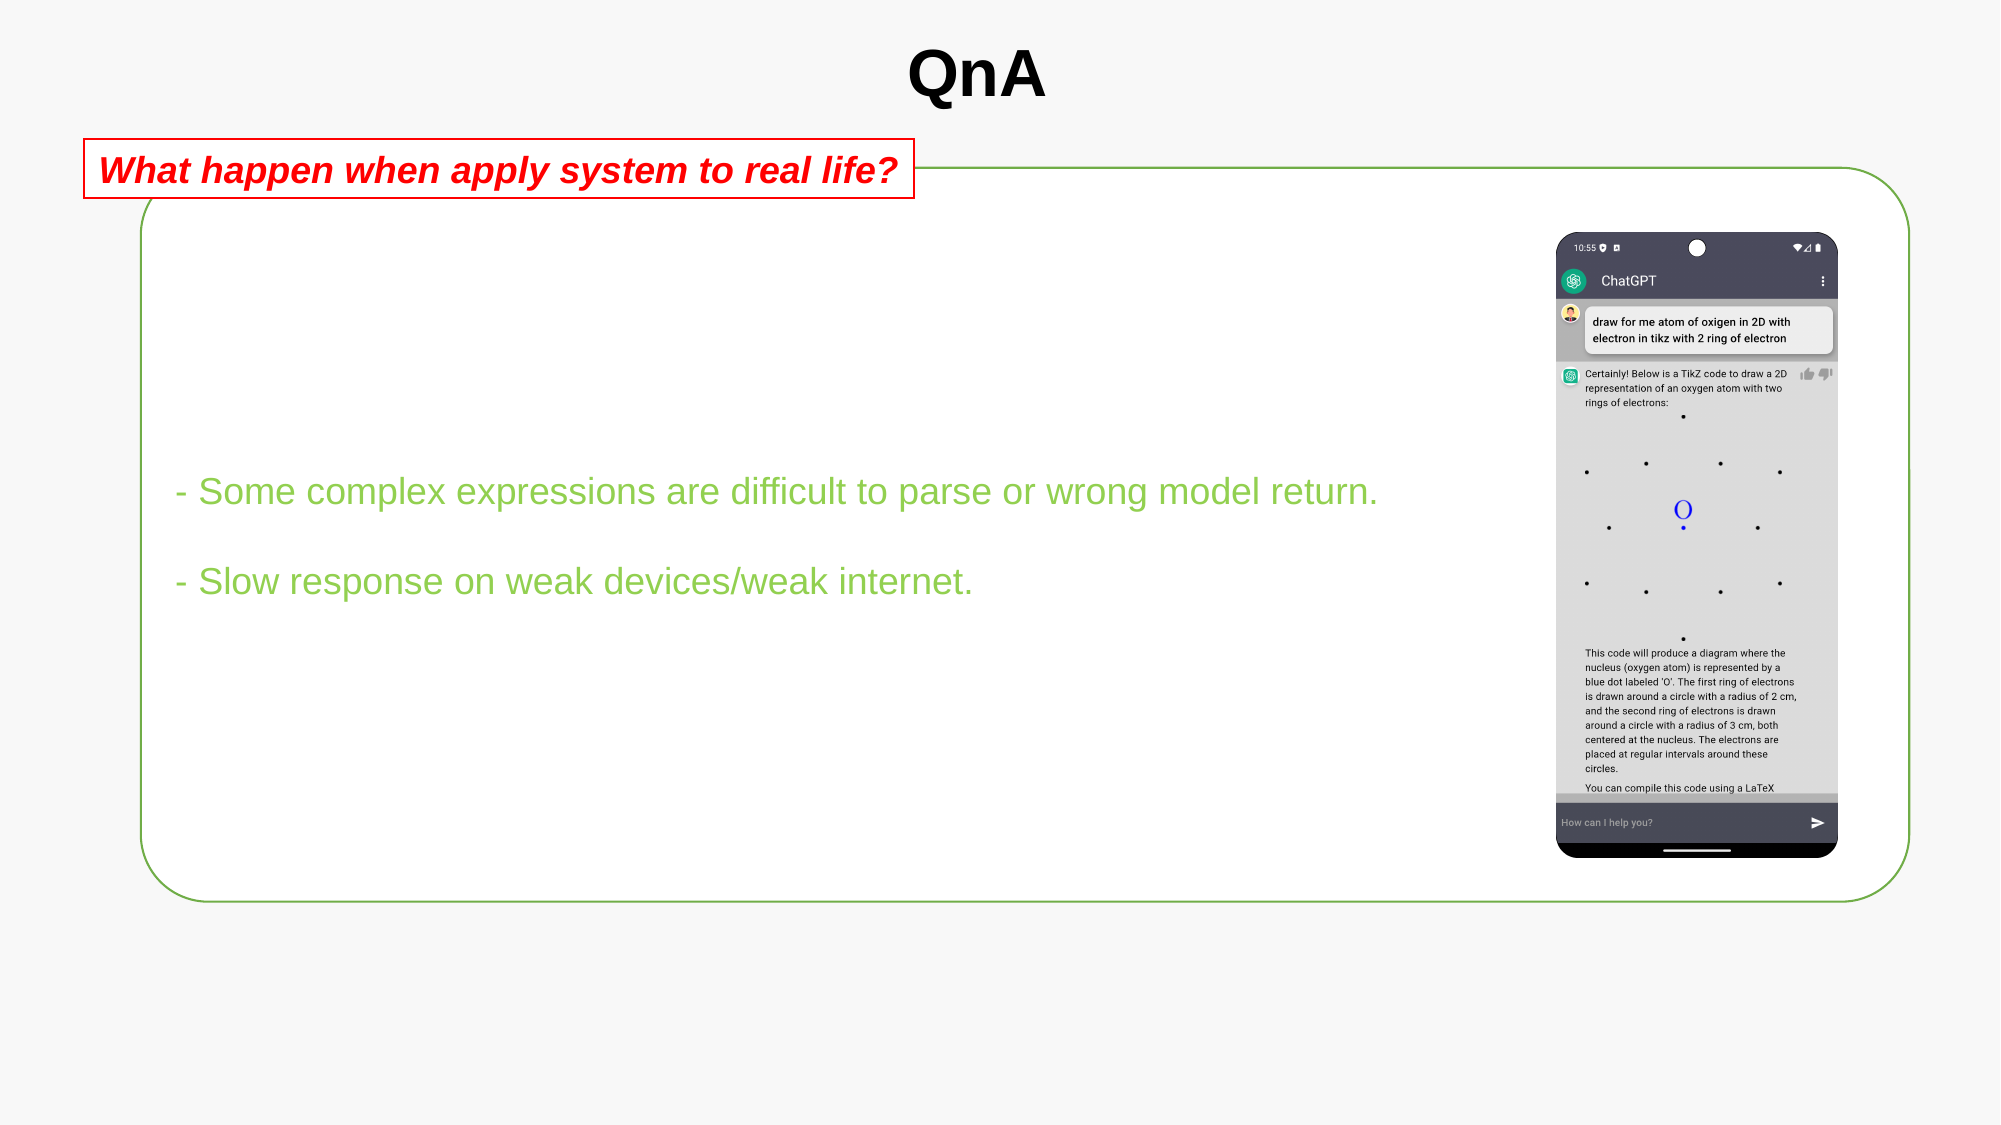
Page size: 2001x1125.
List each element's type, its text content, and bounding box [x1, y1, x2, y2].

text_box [84, 138, 1910, 902]
picture [1556, 232, 1838, 858]
text_box QnA [892, 22, 1064, 118]
